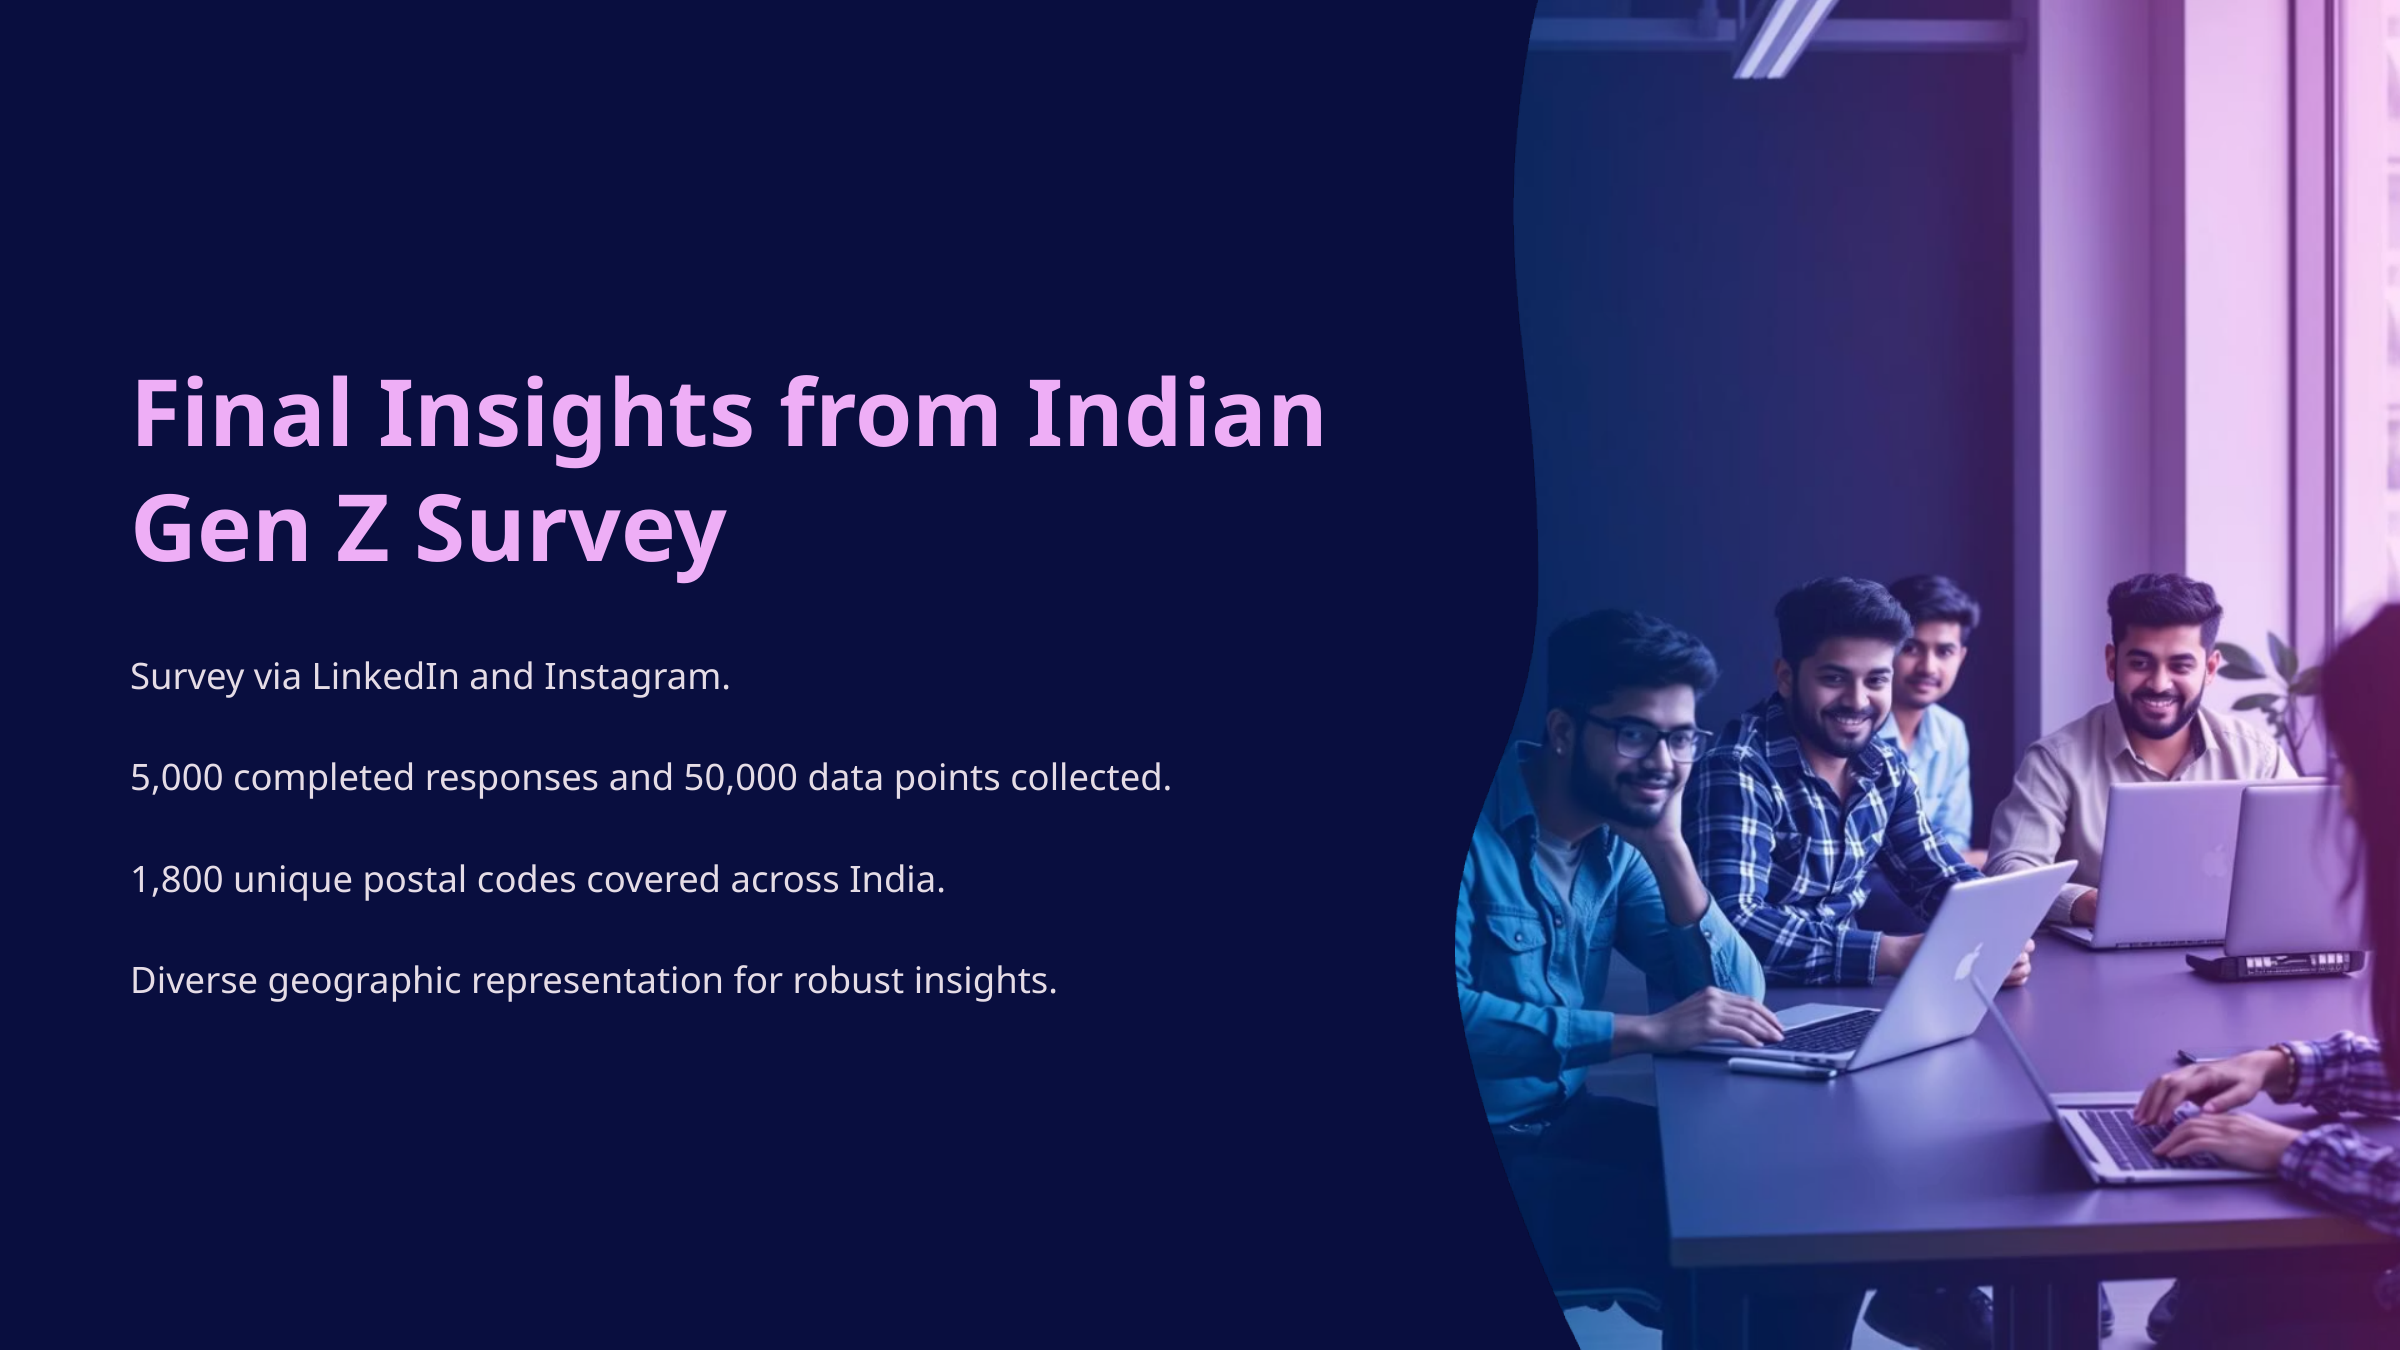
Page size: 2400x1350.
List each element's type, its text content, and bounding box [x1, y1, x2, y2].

text_box Final Insights from Indian Gen Z Survey [130, 348, 1370, 582]
text_box 1,800 unique postal codes covered across India. [130, 840, 1370, 900]
text_box Survey via LinkedIn and Instagram. [130, 637, 1370, 697]
picture [1454, 0, 2400, 1350]
text_box 5,000 completed responses and 50,000 data points collected. [130, 738, 1370, 799]
text_box Diverse geographic representation for robust insights. [130, 941, 1370, 1001]
